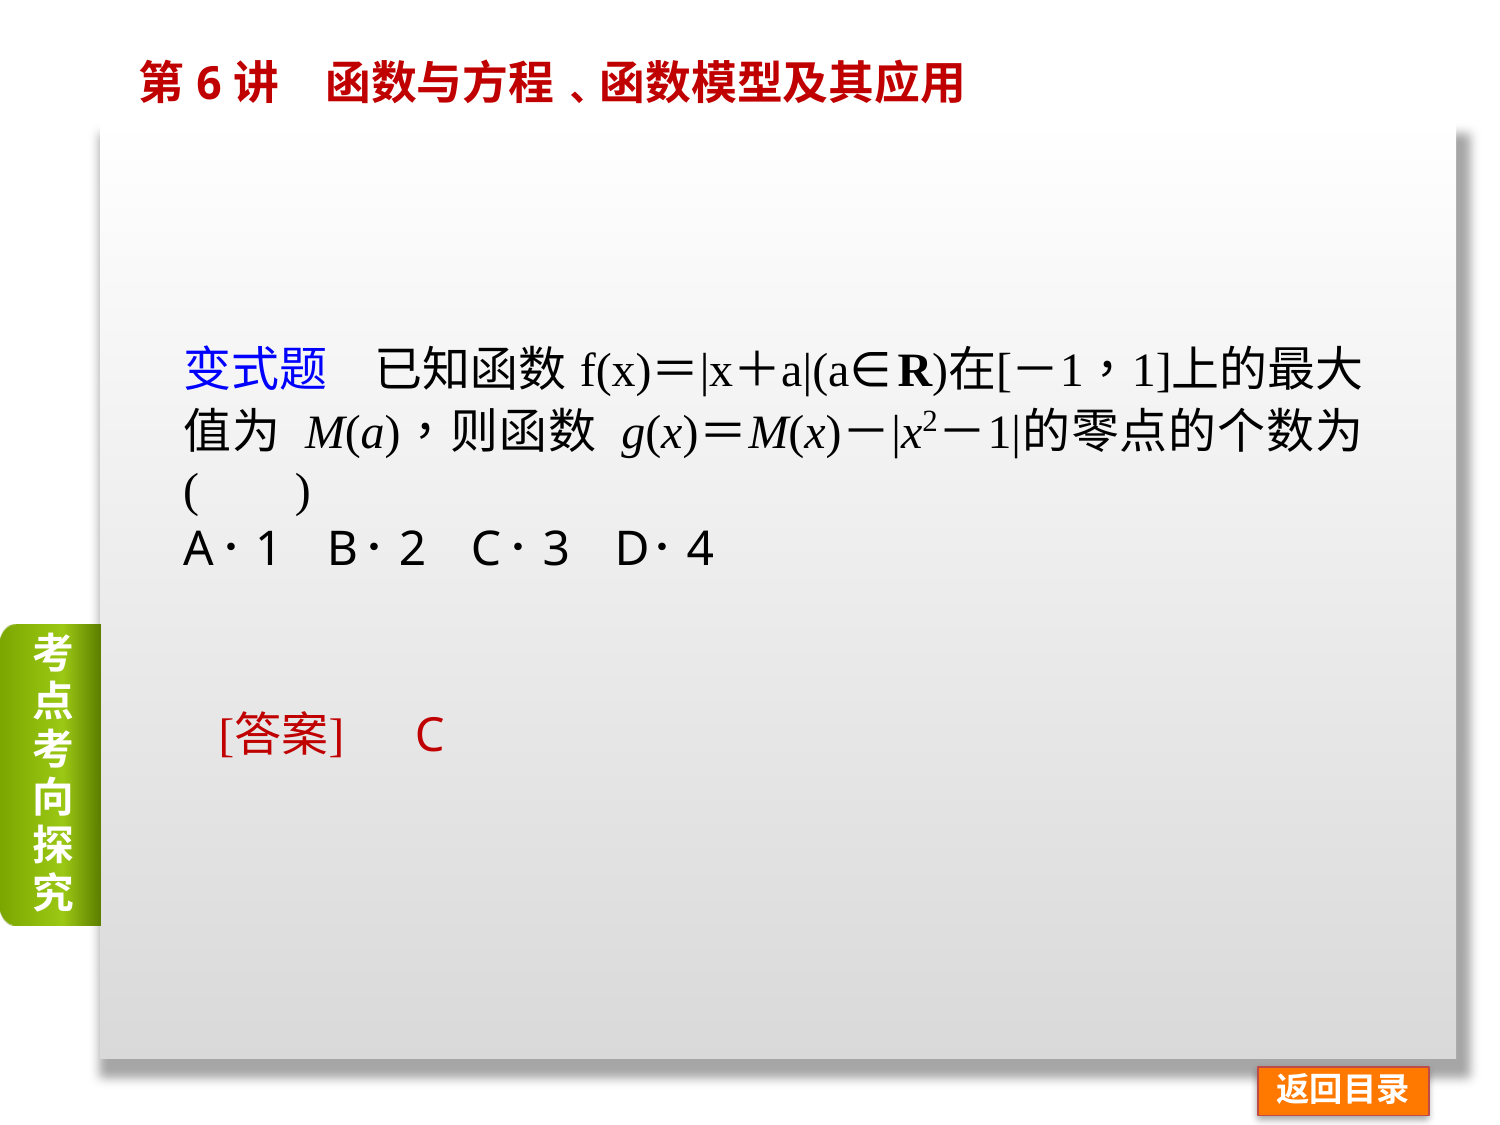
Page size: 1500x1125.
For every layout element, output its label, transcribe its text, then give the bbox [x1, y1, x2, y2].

text_box 返回目录 [1257, 1066, 1430, 1116]
picture [0, 623, 101, 927]
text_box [182, 337, 1364, 1005]
text_box 第6讲 函数与方程﹑函数模型及其应用 [123, 42, 1223, 121]
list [124, 703, 1223, 876]
